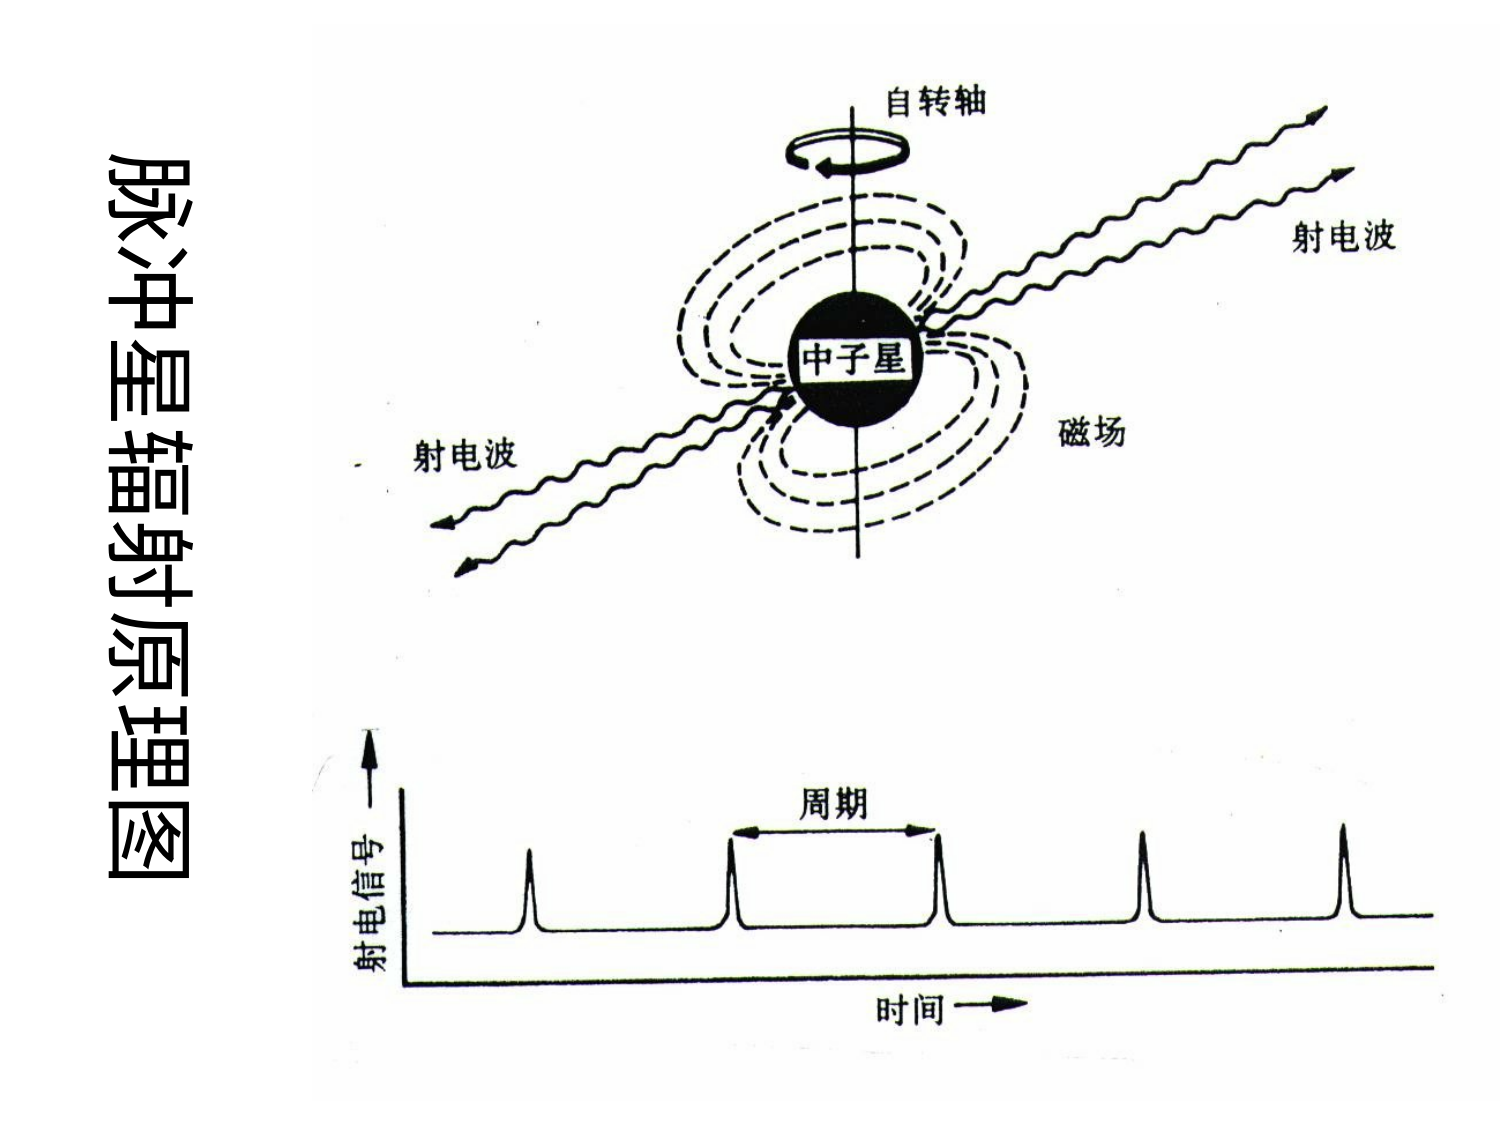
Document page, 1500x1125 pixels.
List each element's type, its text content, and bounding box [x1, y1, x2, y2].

picture [312, 24, 1500, 1101]
text_box 脉冲星辐射原理图 [74, 137, 215, 886]
